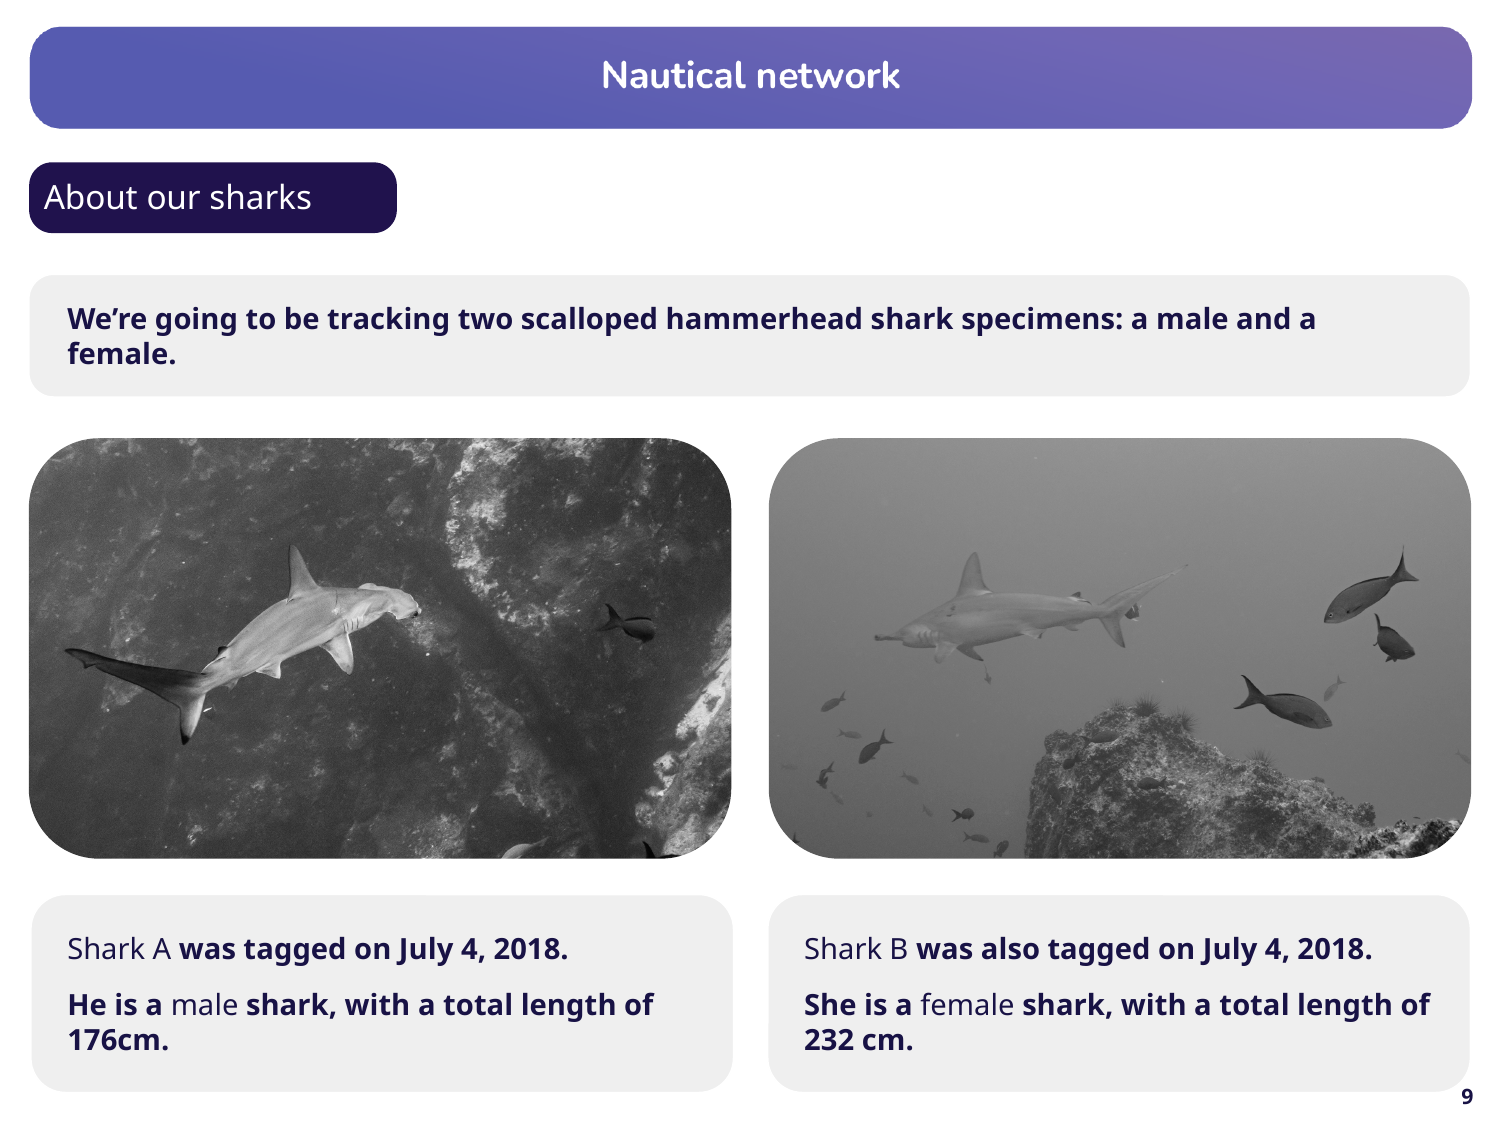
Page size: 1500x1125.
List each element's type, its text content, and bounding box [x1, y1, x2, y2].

list We’re going to be tracking two scalloped hammerhead shark specimens: a male and a female. [52, 274, 1447, 397]
picture [0, 0, 1500, 1125]
list Shark A was tagged on July 4, 2018. He is a male shark, with a total length of 176cm. [52, 894, 709, 1093]
slide_number ‹#› [1430, 1067, 1500, 1125]
list Shark B was also tagged on July 4, 2018. She is a female shark, with a total length of 232 cm. [789, 894, 1446, 1093]
title About our sharks [28, 161, 397, 234]
